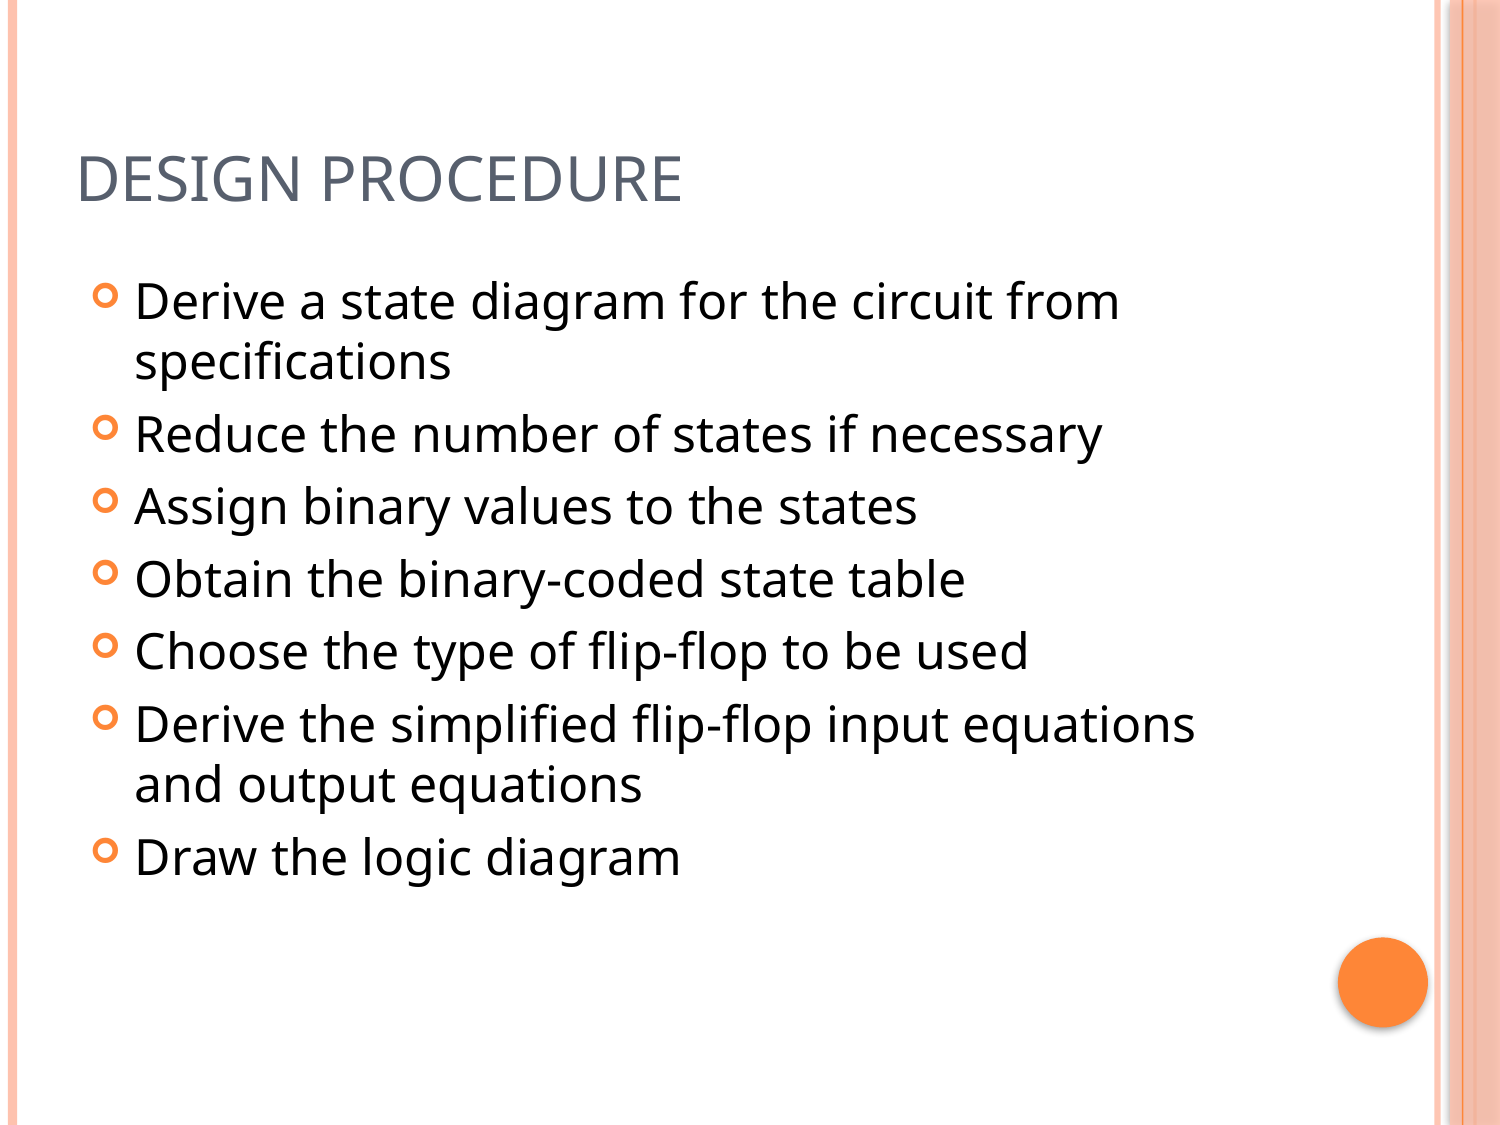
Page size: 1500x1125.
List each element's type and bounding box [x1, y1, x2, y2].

title [75, 45, 1300, 233]
list [75, 262, 1300, 1062]
